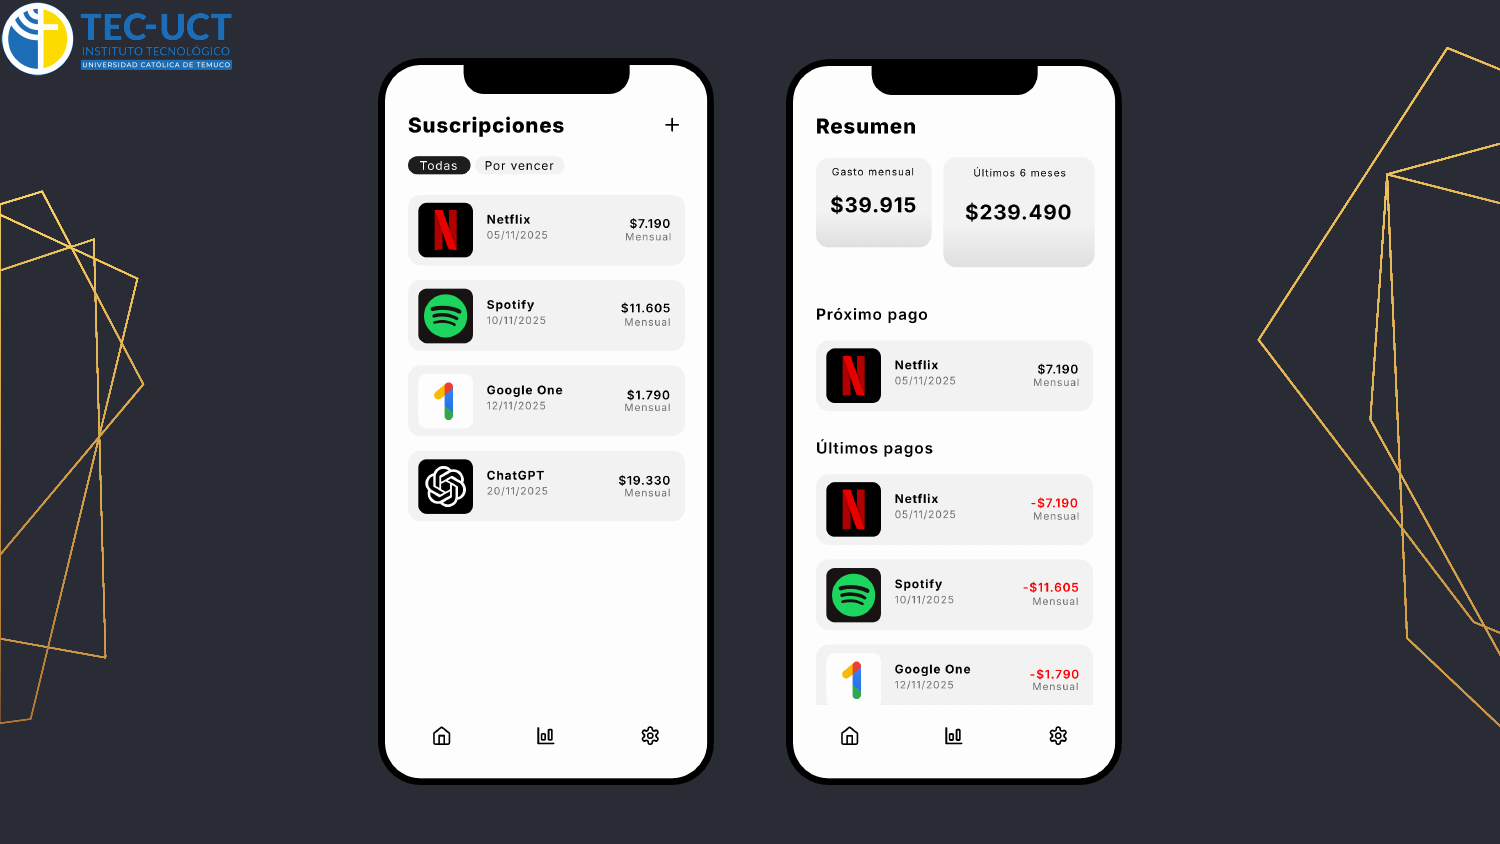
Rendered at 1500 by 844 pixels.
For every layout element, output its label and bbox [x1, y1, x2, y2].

picture [0, 0, 235, 80]
picture [786, 59, 1122, 785]
picture [378, 58, 714, 785]
